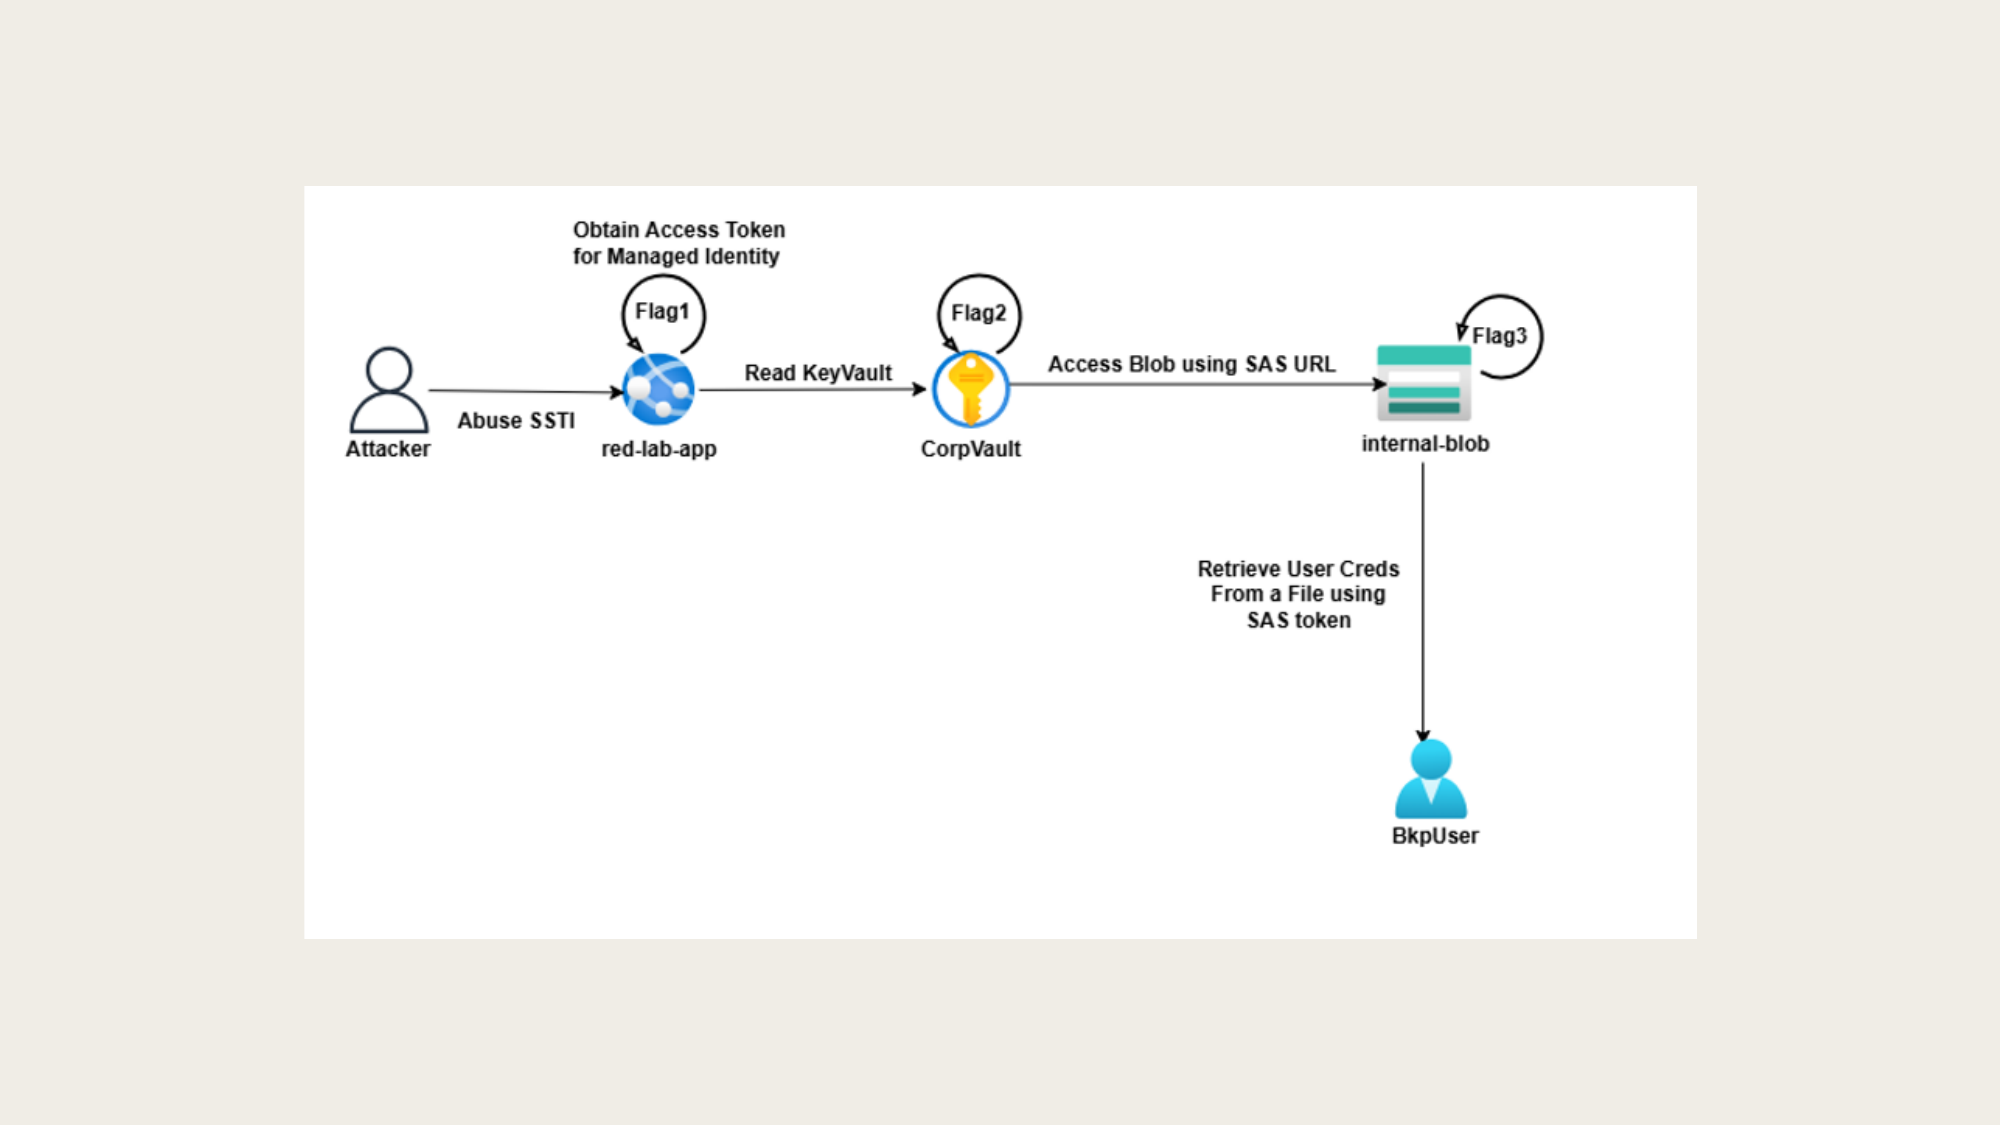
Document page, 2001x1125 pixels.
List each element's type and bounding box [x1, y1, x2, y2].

picture [303, 186, 1697, 939]
